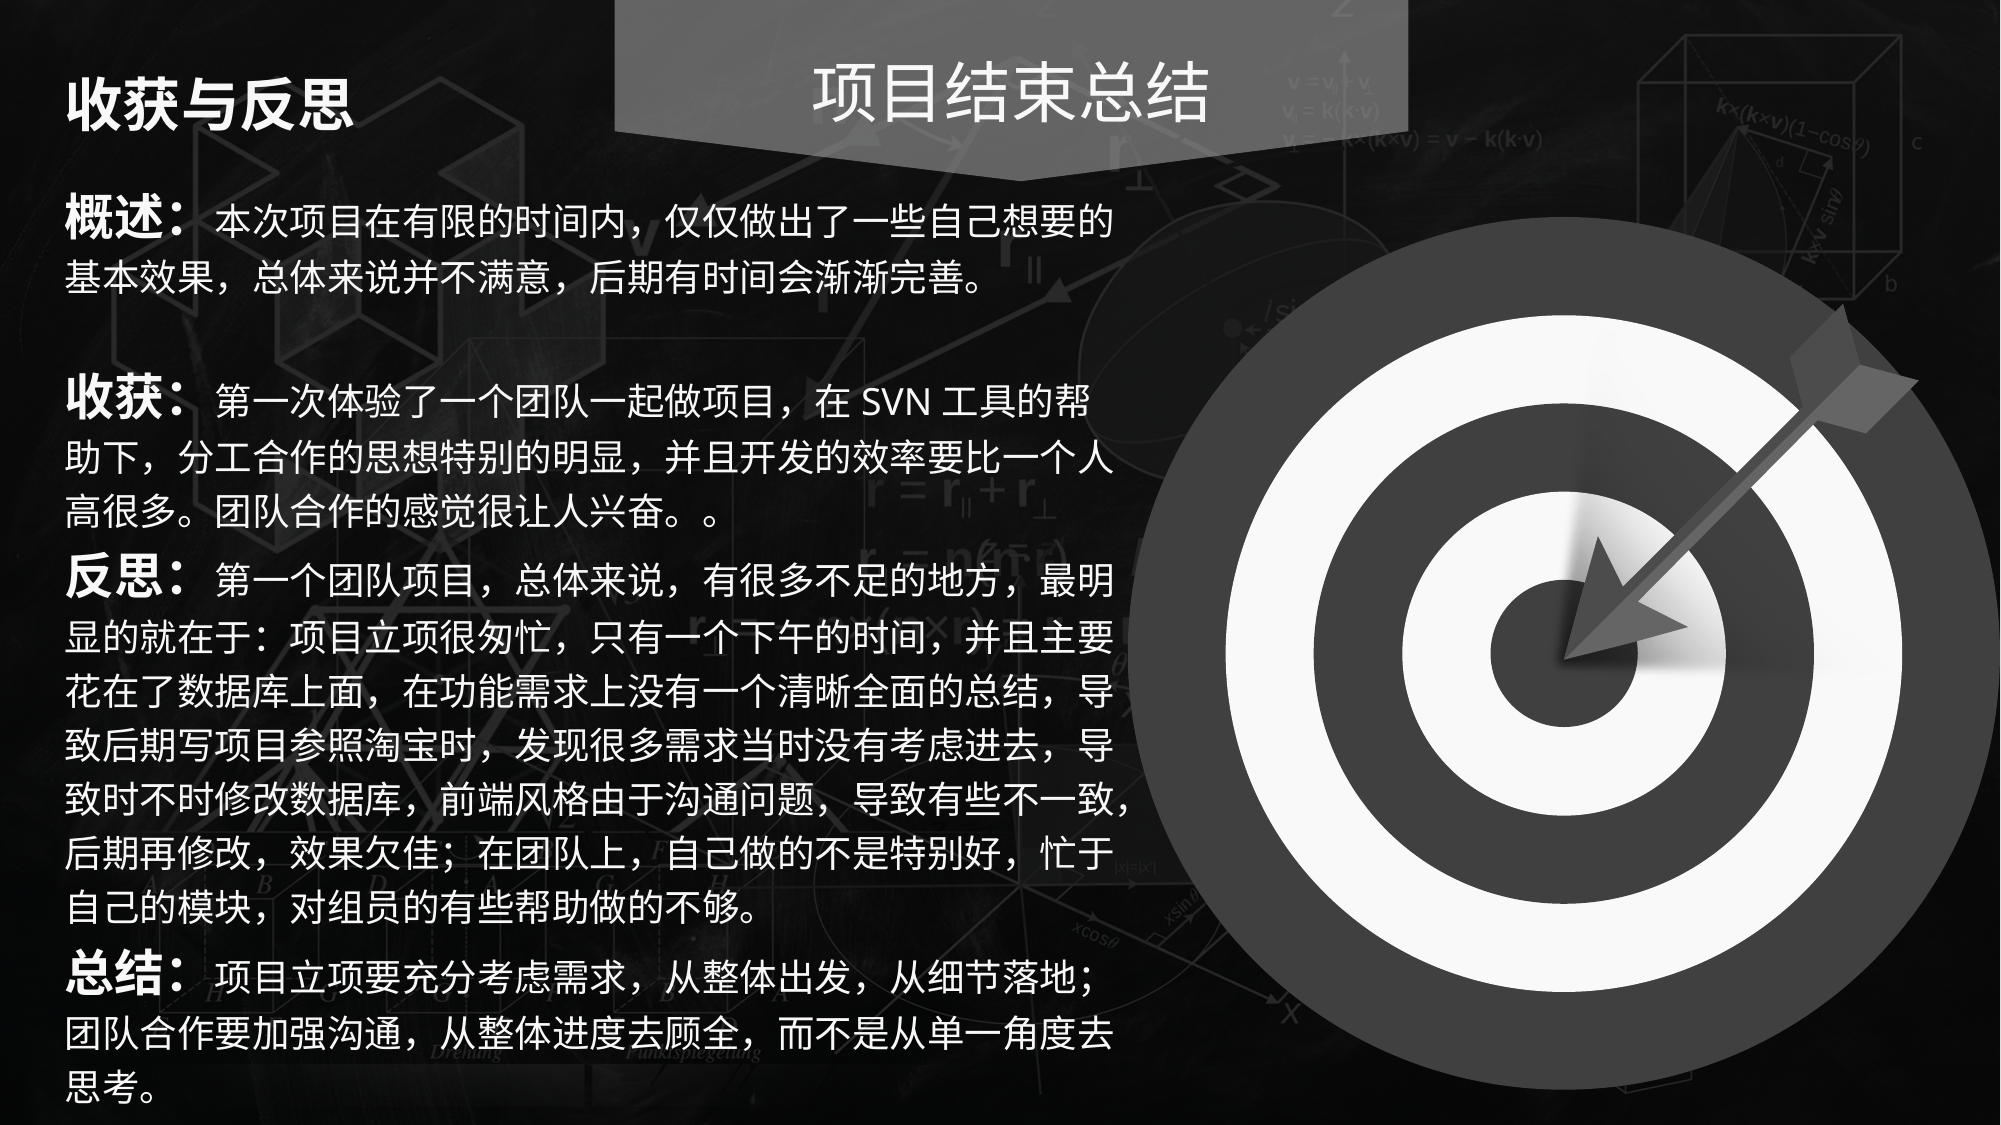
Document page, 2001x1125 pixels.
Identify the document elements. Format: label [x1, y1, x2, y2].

text_box [49, 60, 1144, 1125]
text_box [1144, 216, 2000, 1090]
picture [0, 0, 2001, 1125]
